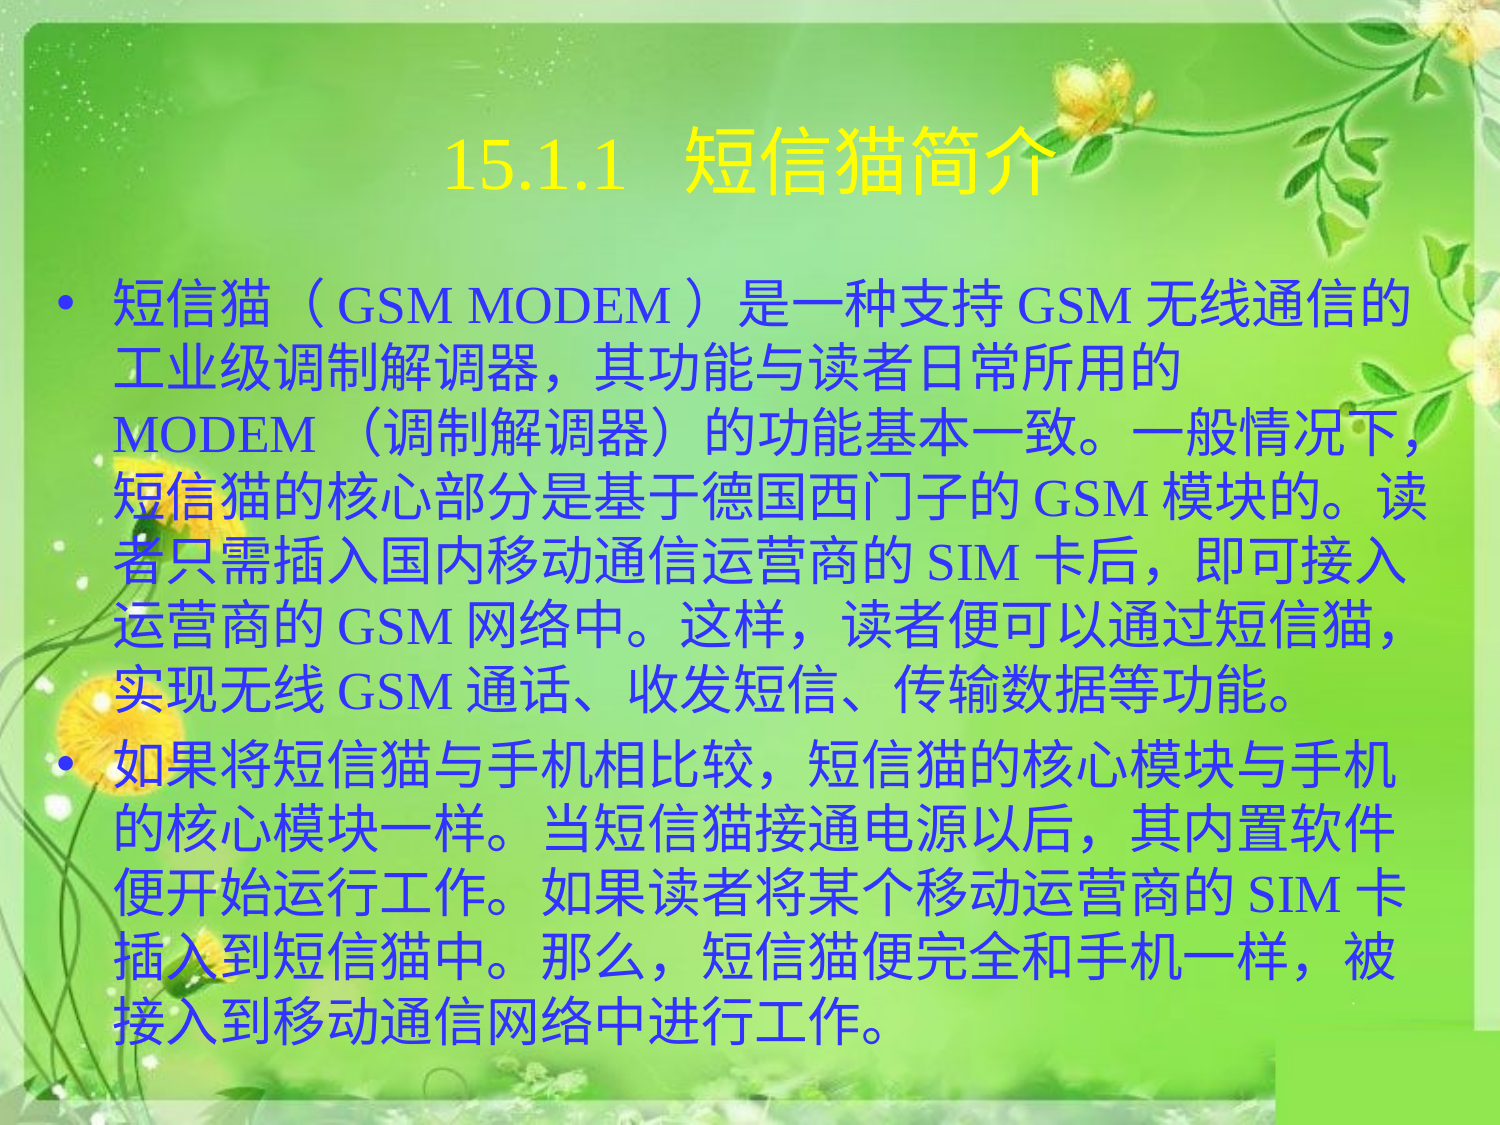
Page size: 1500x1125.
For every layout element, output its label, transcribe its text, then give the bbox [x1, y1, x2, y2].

list 短信猫（GSM MODEM）是一种支持GSM无线通信的工业级调制解调器，其功能与读者日常所用的MODEM（调制解调器）的功能基本一致。一般情况下，短信猫的核心部分是基于德国西门子的GSM模块的。读者只需插入国内移动通信运营商的SIM卡后，即可接入运营商的GSM网络中。这样，读者便可以通过短信猫，实现无线GSM通话、收发短信、传输数据等功能。 如果将短信猫与手机相比较，短信猫的核心模块与手机的核心模块一样。当短信猫接通电源以后，其内置软件便开始运行工作。如果读者将某个移动运营商的SIM卡插入到短信猫中。那么，短信猫便完全和手机一样，被接入到移动通信网络中进行工作。 [41, 262, 1449, 1071]
picture [0, 0, 1500, 1125]
title 15.1.1 短信猫简介 [29, 66, 1471, 254]
